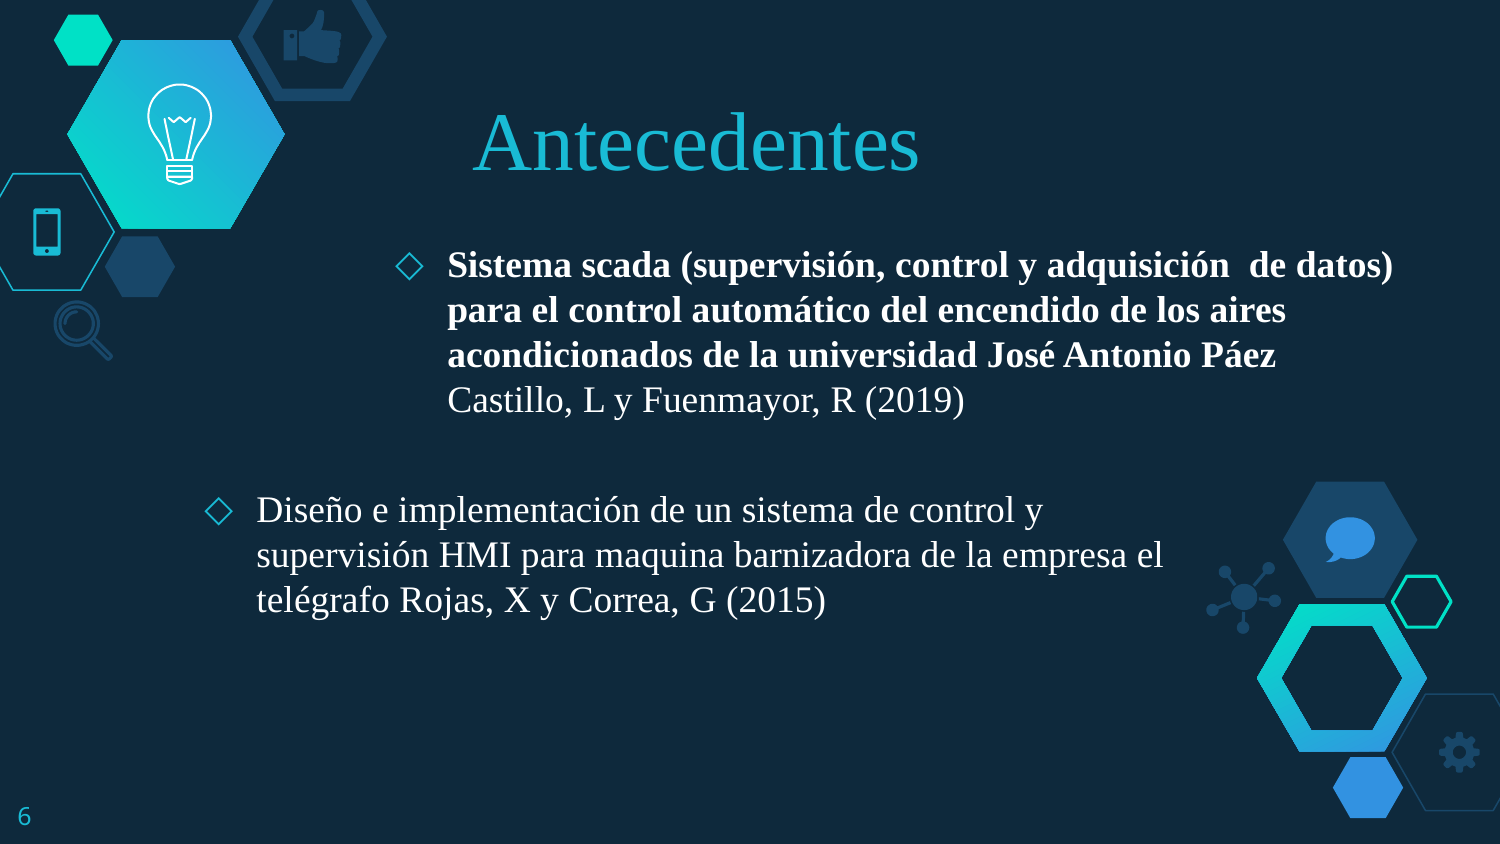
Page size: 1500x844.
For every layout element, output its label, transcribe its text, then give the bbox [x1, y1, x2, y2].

title Antecedentes [291, 96, 1103, 203]
list Sistema scada (supervisión, control y adquisición de datos) para el control automático del encendido de los aires acondicionados de la universidad José Antonio Páez Castillo, L y Fuenmayor, R (2019) [357, 224, 1419, 447]
text_box Diseño e implementación de un sistema de control y supervisión HMI para maquina barnizadora de la empresa el telégrafo Rojas, X y Correa, G (2015) [166, 469, 1229, 692]
slide_number 6 [2, 785, 93, 844]
